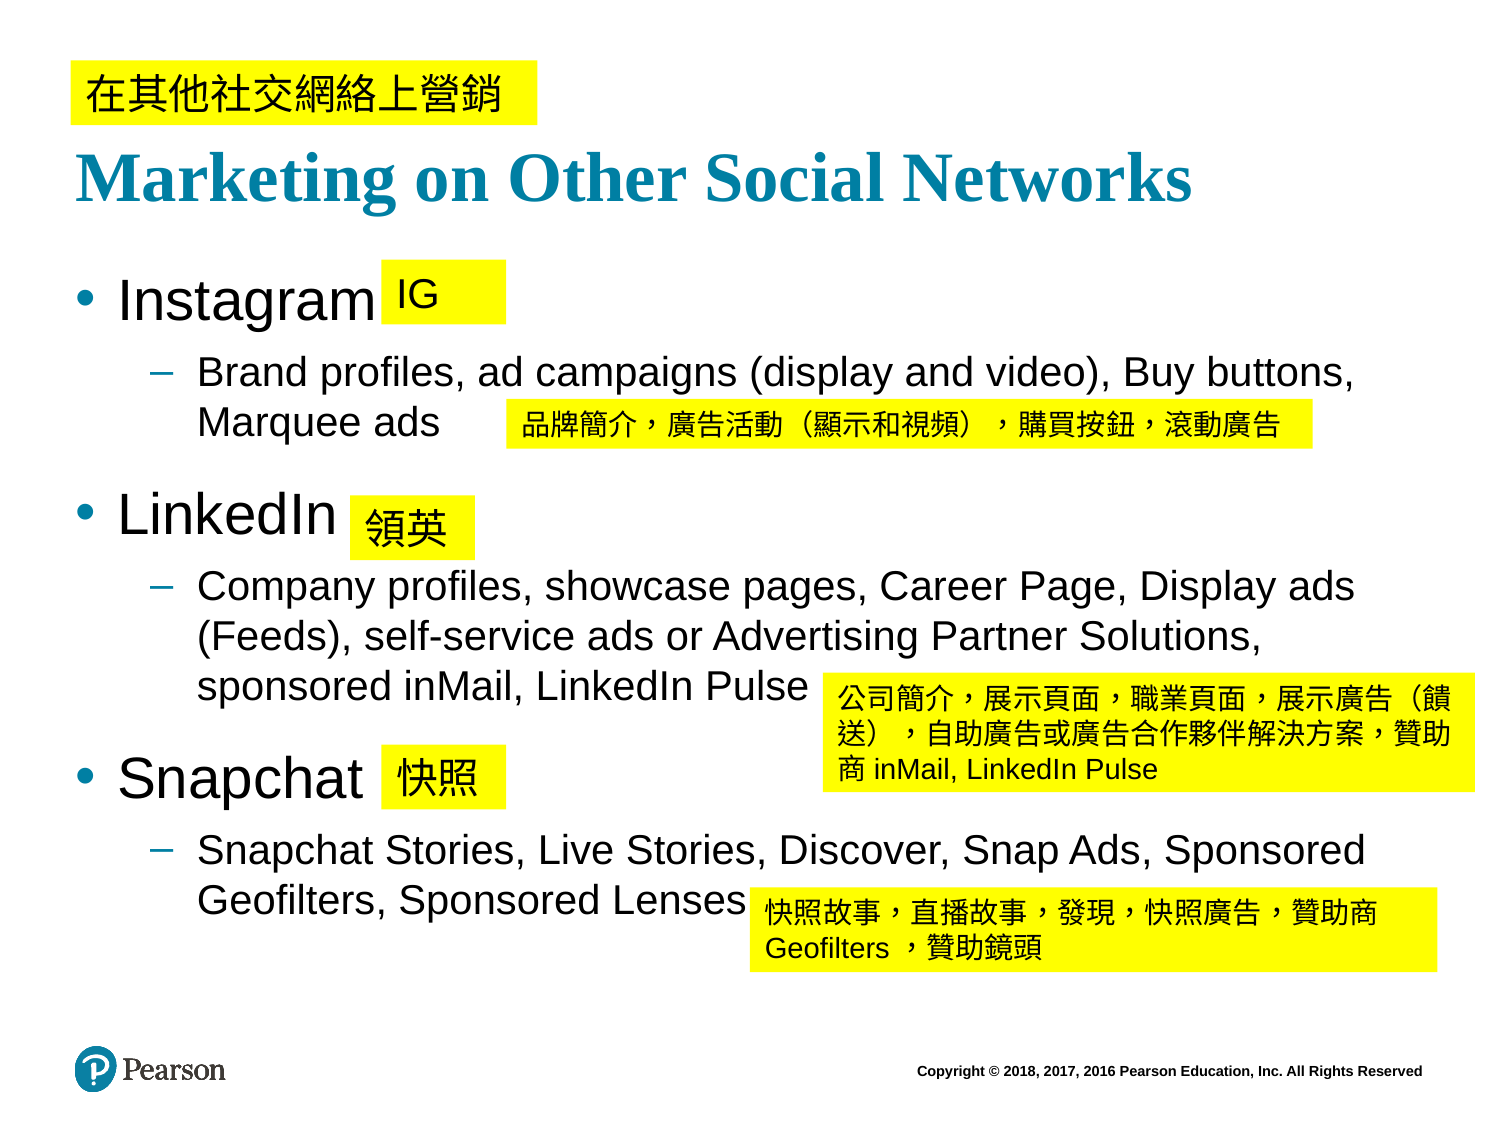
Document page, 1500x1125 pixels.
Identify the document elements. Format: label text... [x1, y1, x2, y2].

list Instagram Brand profiles, ad campaigns (display and video), Buy buttons, Marquee ads LinkedIn Company profiles, showcase pages, Career Page, Display ads (Feeds), self-service ads or Advertising Partner Solutions, sponsored inMail, LinkedIn Pulse Snapchat Snapchat Stories, Live Stories, Discover, Snap Ads, Sponsored Geofilters, Sponsored Lenses [75, 262, 1425, 1005]
text_box 公司簡介，展示頁面，職業頁面，展示廣告（饋送），自助廣告或廣告合作夥伴解決方案，贊助商inMail, LinkedIn Pulse [822, 672, 1475, 793]
text_box 品牌簡介，廣告活動（顯示和視頻），購買按鈕，滾動廣告 [506, 398, 1313, 449]
text_box 在其他社交網絡上營銷 [70, 60, 538, 126]
text_box IG [381, 259, 507, 325]
text_box 快照故事，直播故事，發現，快照廣告，贊助商Geofilters，贊助鏡頭 [749, 887, 1438, 973]
title Marketing on Other Social Networks [75, 35, 1425, 216]
text_box 快照 [381, 744, 507, 810]
text_box 領英 [350, 495, 475, 561]
